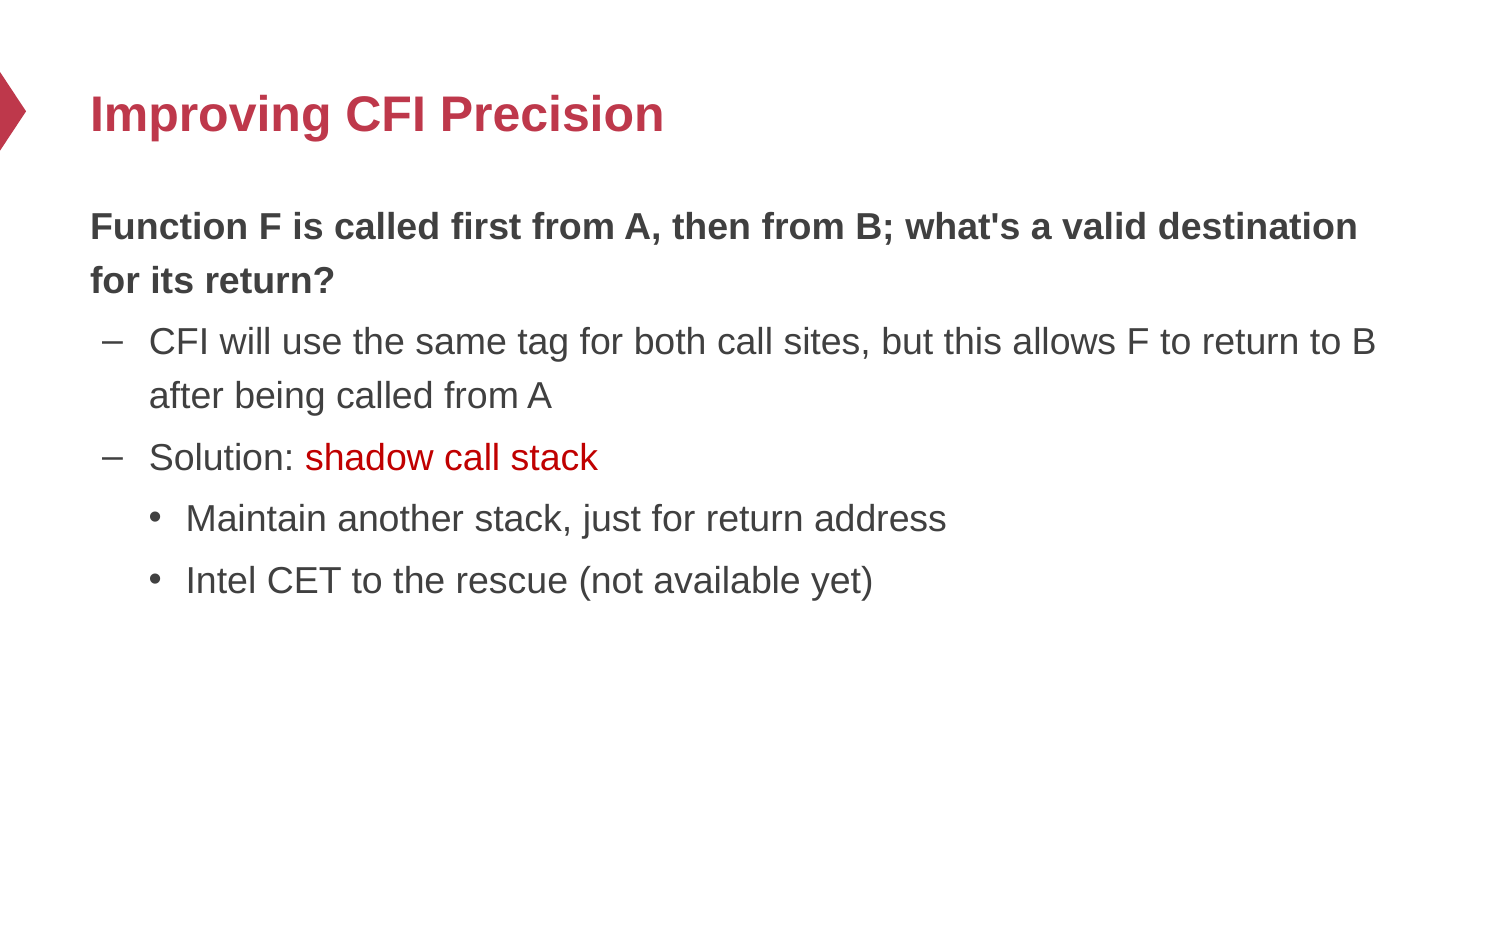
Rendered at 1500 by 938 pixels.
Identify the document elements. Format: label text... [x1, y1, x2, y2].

title Improving CFI Precision [75, 37, 1425, 185]
list Function F is called first from A, then from B; what's a valid destination for its return? CFI will use the same tag for both call sites, but this allows F to return to B after being called from A Solution: shadow call stack Maintain another stack, just for return address Intel CET to the rescue (not available yet) [75, 185, 1425, 804]
